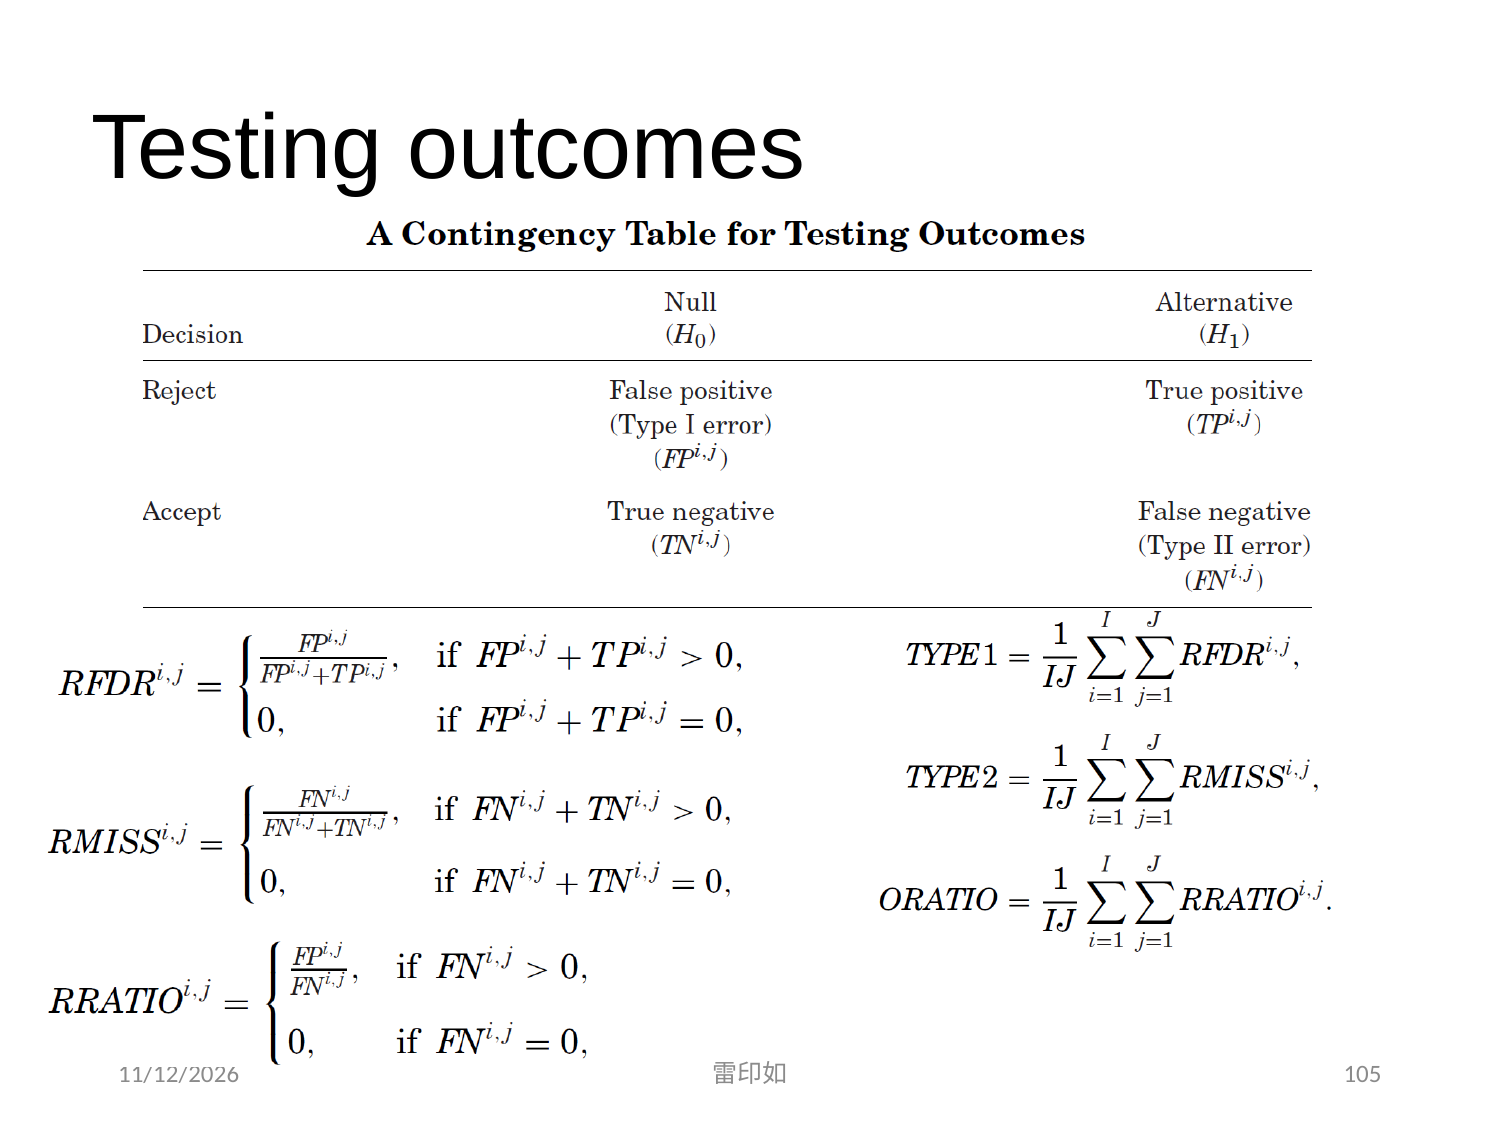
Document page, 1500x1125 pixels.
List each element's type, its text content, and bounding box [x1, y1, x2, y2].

picture [46, 782, 732, 907]
picture [46, 939, 588, 1067]
slide_number 105 [1059, 1042, 1397, 1103]
title Testing outcomes [76, 39, 1470, 258]
picture [143, 217, 1337, 954]
footer 雷印如 [496, 1042, 1004, 1103]
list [58, 627, 744, 741]
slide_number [103, 1067, 441, 1103]
